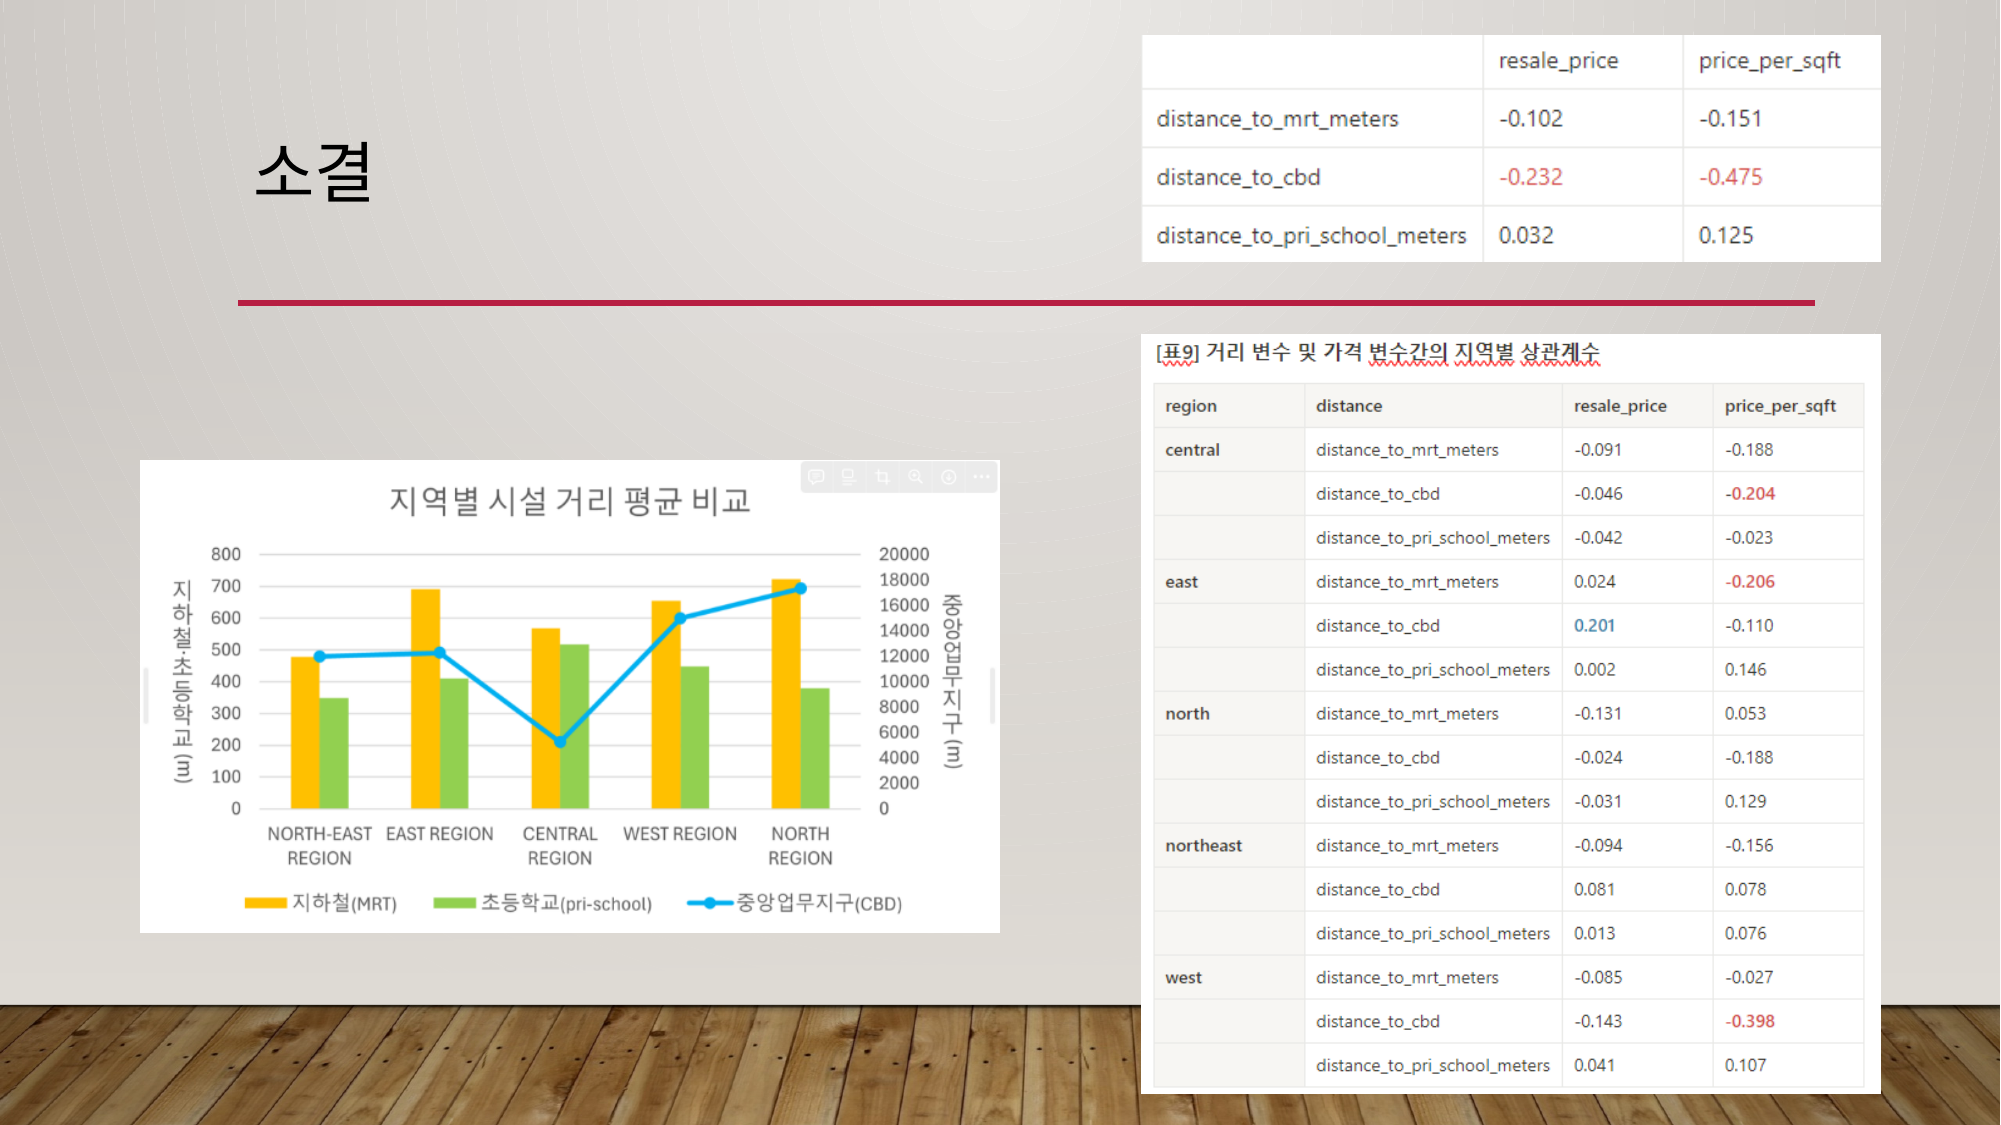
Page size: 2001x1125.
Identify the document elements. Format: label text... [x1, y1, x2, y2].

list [139, 460, 1001, 934]
picture [1141, 34, 1881, 262]
title 소결 [238, 131, 1814, 305]
picture [0, 334, 2000, 1125]
